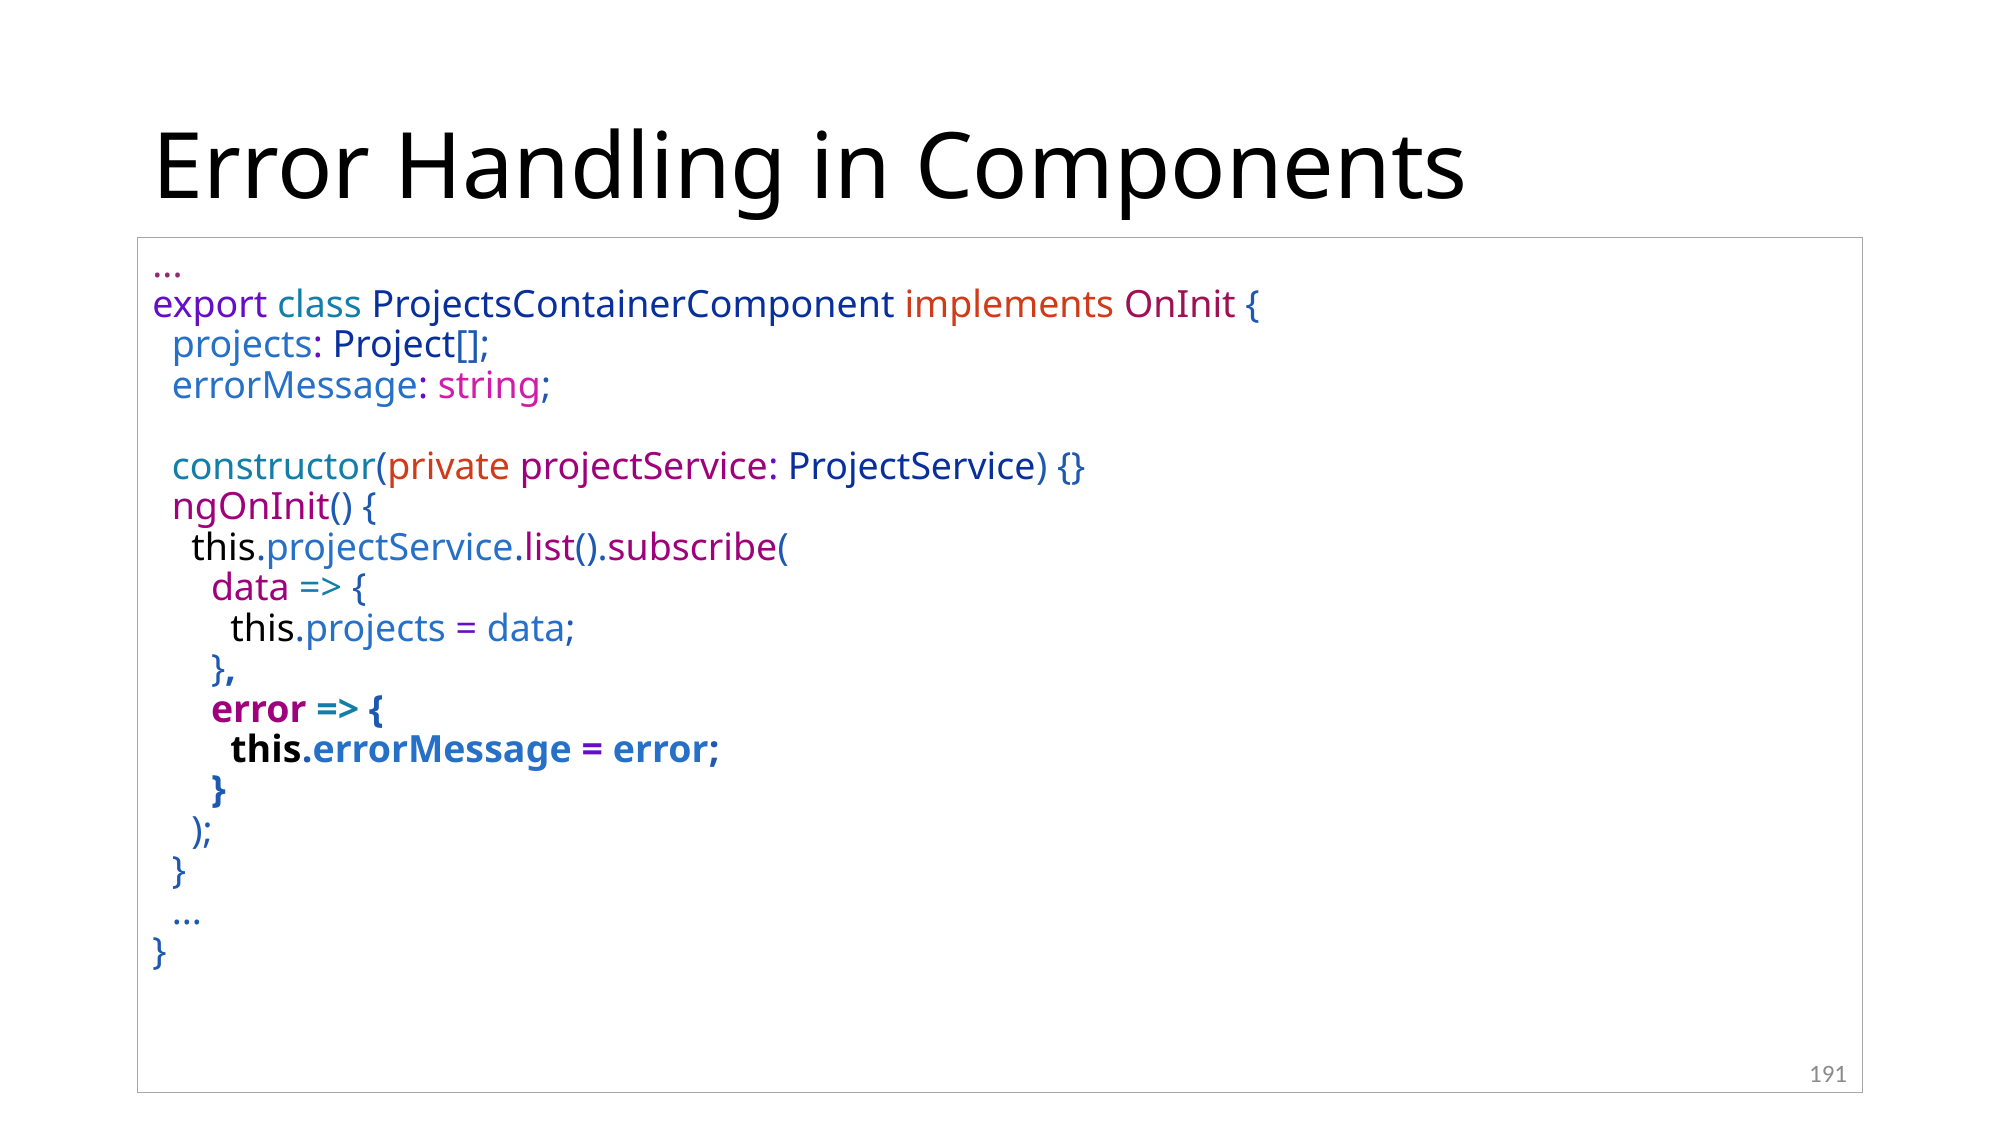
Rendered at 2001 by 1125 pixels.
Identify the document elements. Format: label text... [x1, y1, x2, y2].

title Error Handling in Components [137, 59, 1863, 237]
list ... export class ProjectsContainerComponent implements OnInit { projects: Project[]; errorMessage: string; constructor(private projectService: ProjectService) {} ngOnInit() { this.projectService.list().subscribe( data => { this.projects = data; }, error => { this.errorMessage = error; } ); } ... } [137, 237, 1863, 1093]
slide_number 191 [1412, 1042, 1863, 1103]
